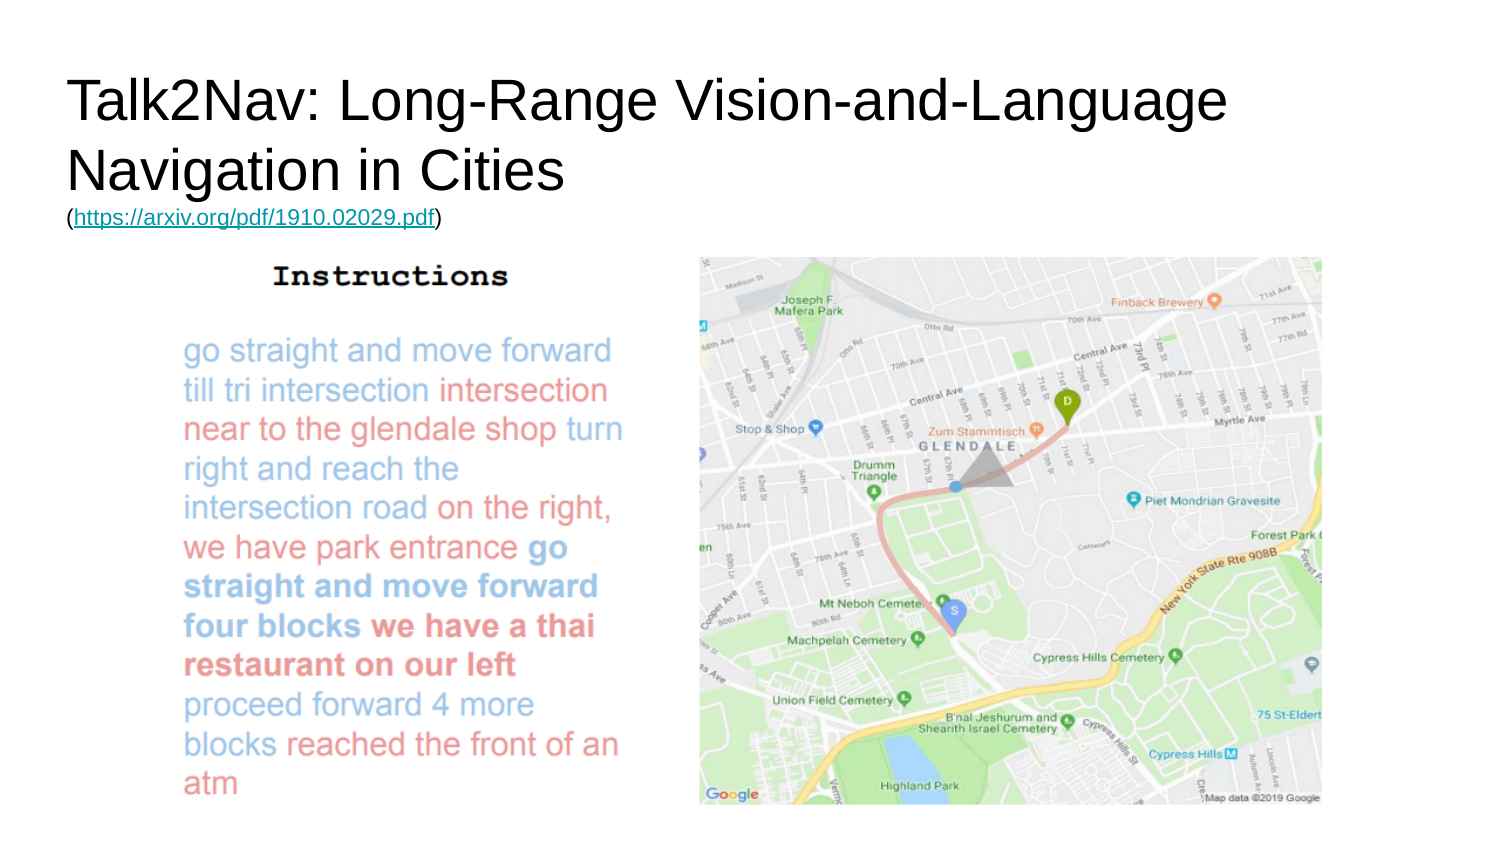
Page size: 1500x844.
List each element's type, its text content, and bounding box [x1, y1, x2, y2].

picture [158, 236, 1342, 821]
title Talk2Nav: Long-Range Vision-and-Language Navigation in Cities (https://arxiv.org/pdf/1910.02029.pdf) [51, 47, 1449, 237]
